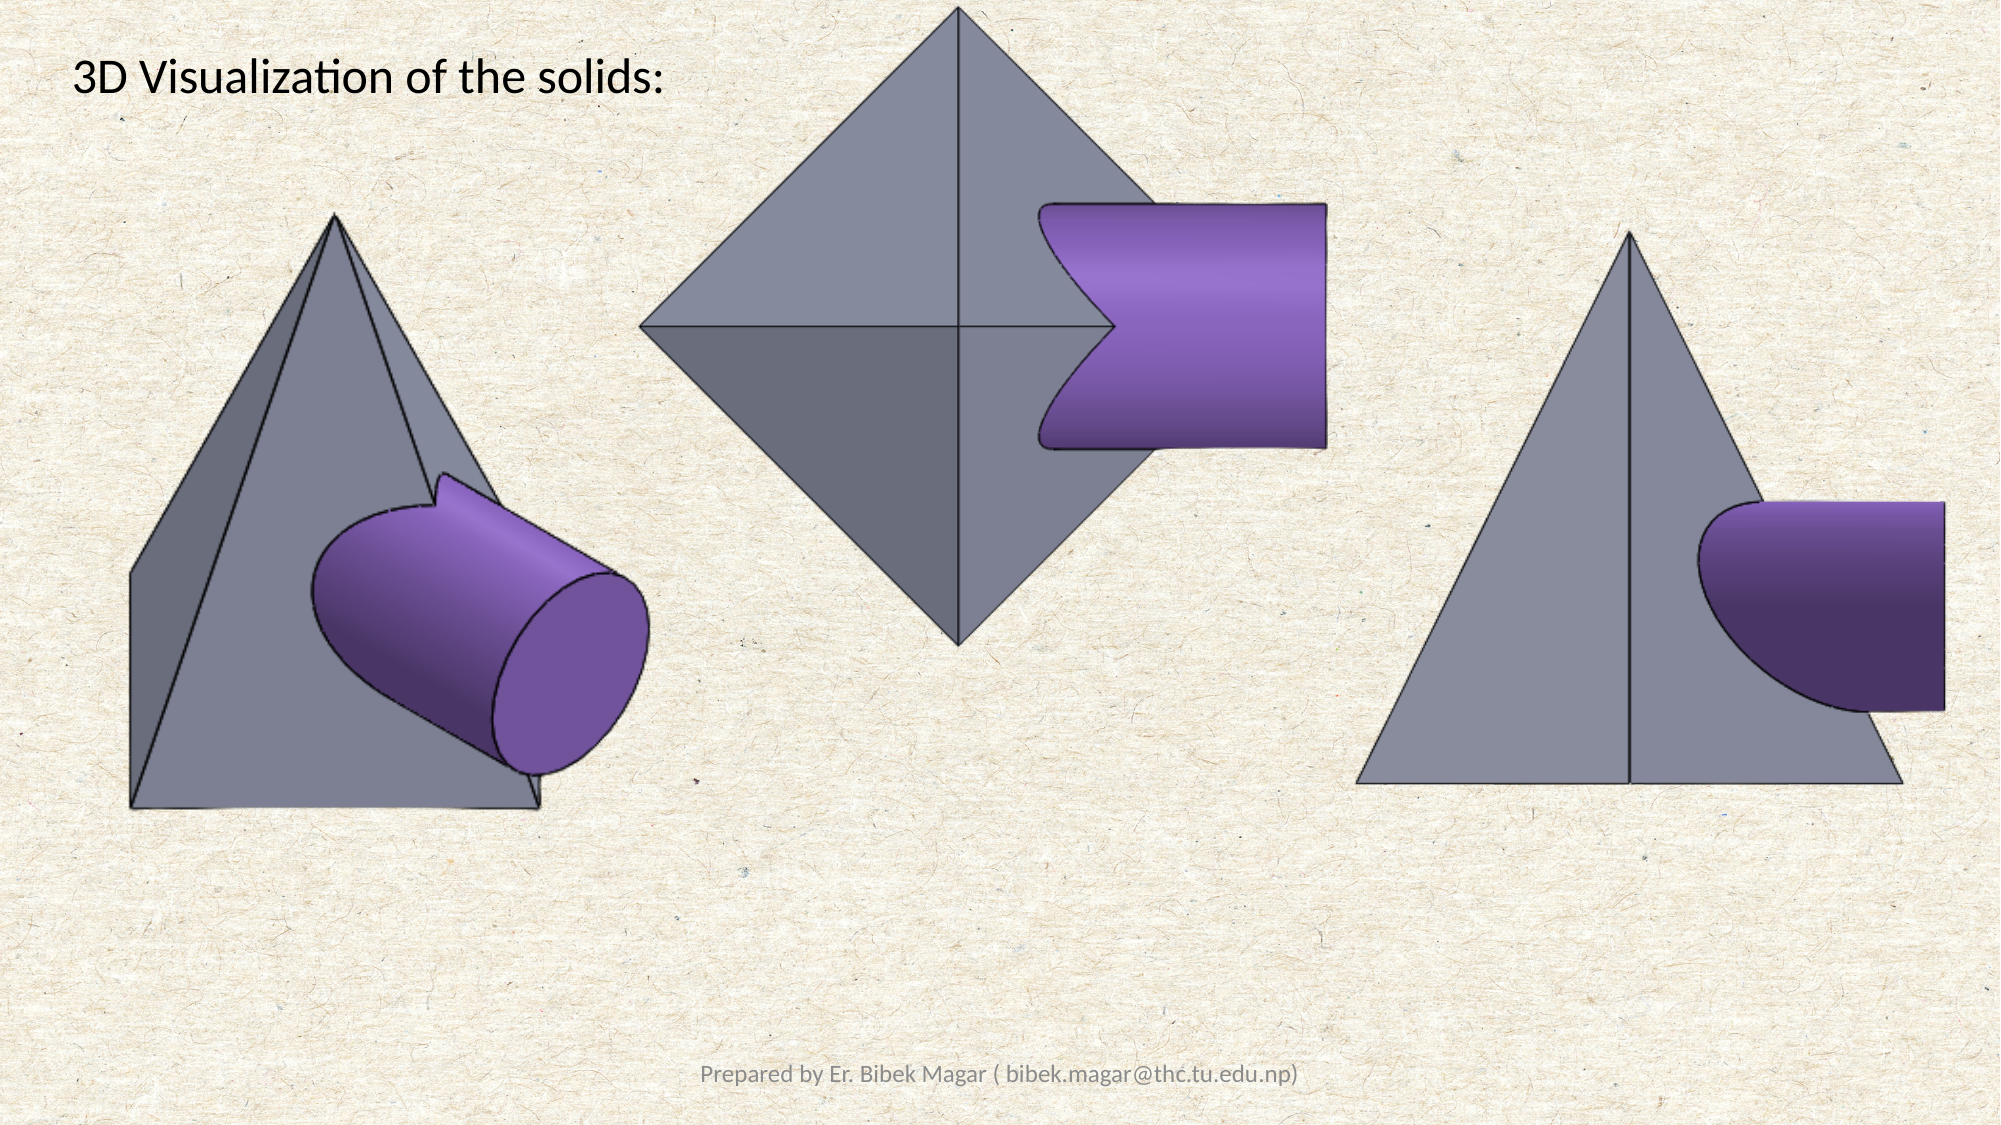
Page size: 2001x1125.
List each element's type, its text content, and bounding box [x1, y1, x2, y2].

text_box 3D Visualization of the solids: [57, 35, 589, 111]
picture [0, 0, 2001, 1125]
footer Prepared by Er. Bibek Magar ( bibek.magar@thc.tu.edu.np) [662, 1042, 1338, 1103]
